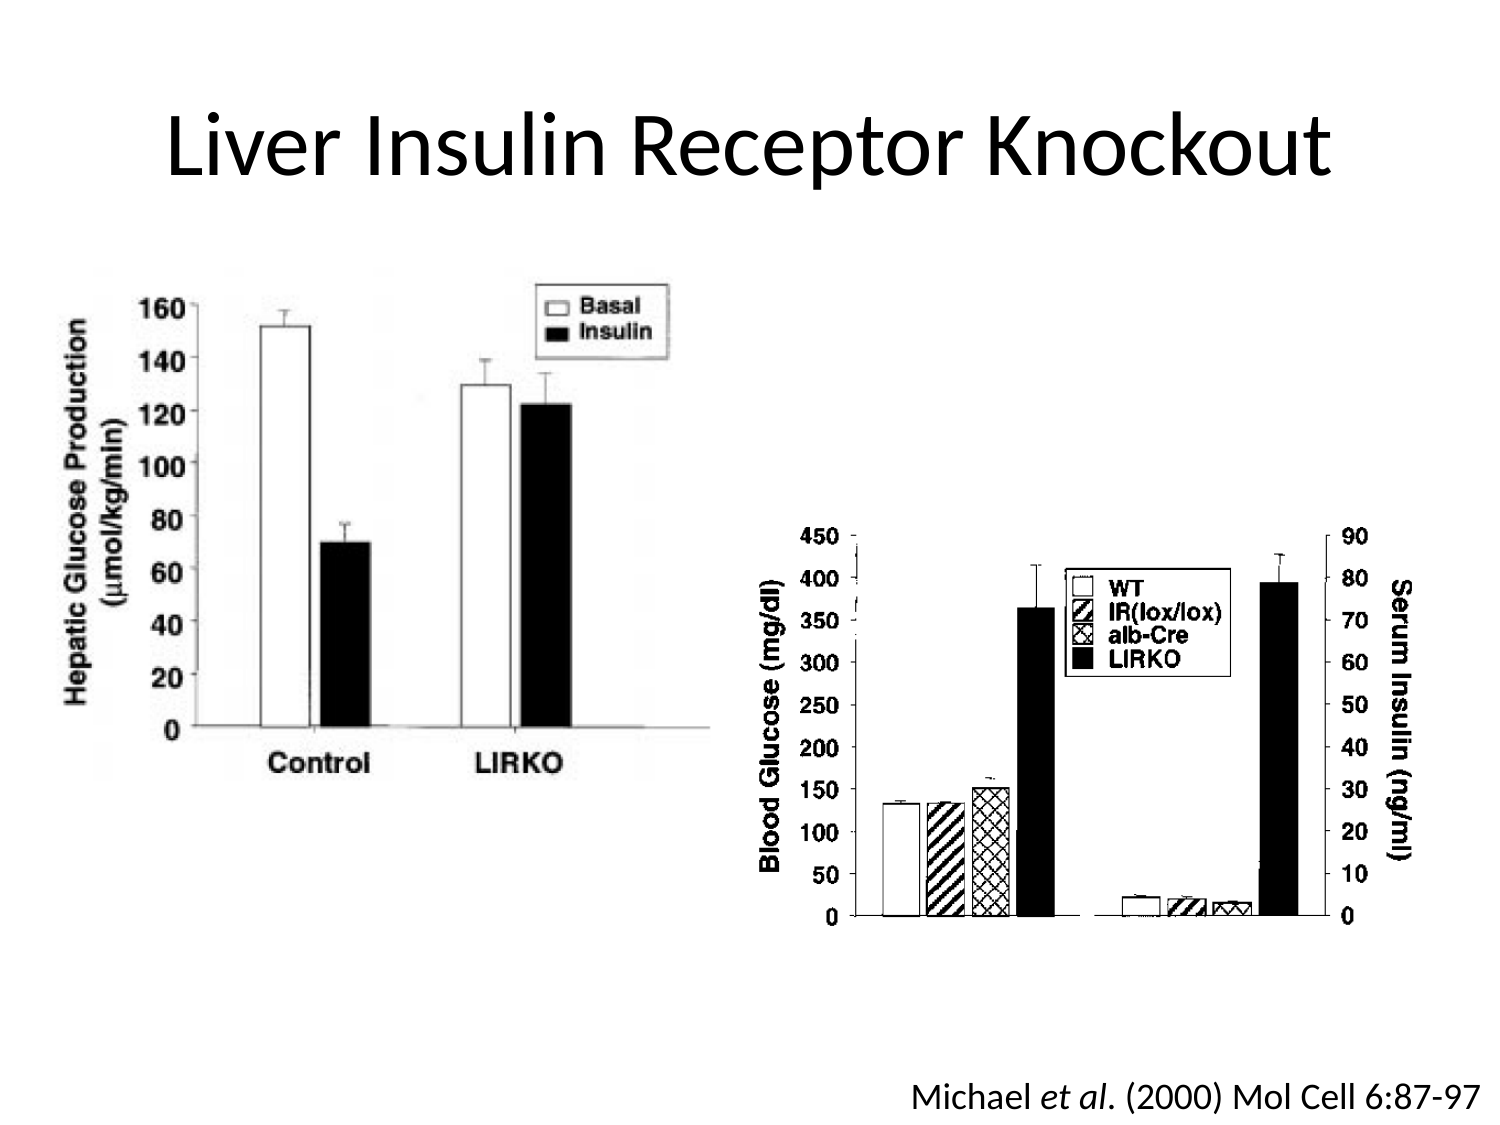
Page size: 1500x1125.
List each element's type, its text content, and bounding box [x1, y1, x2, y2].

picture [43, 267, 1452, 935]
title Liver Insulin Receptor Knockout [75, 45, 1425, 233]
text_box Michael et al. (2000) Mol Cell 6:87-97 [895, 1064, 1497, 1125]
